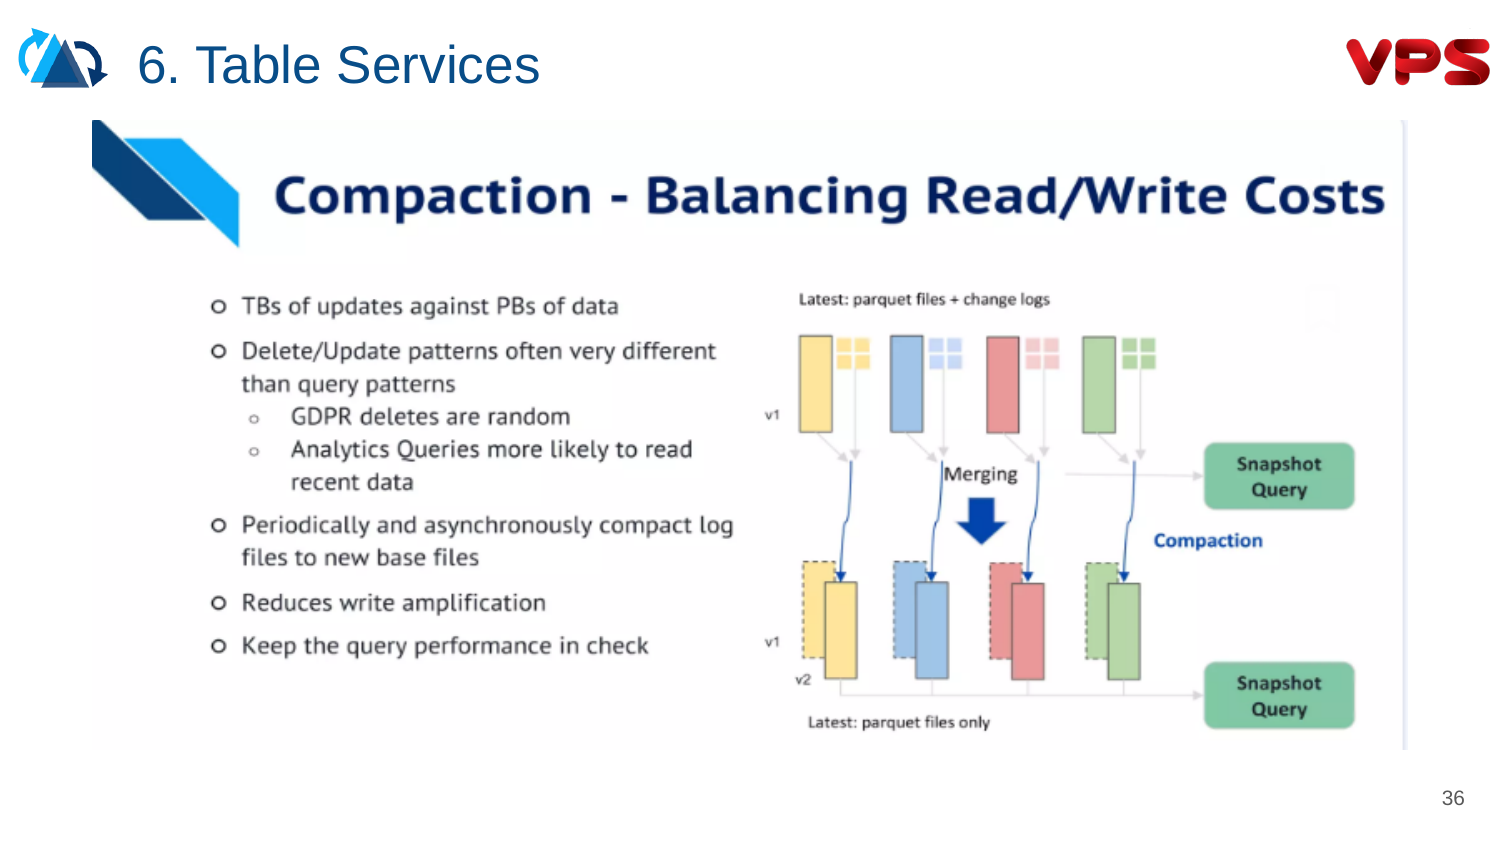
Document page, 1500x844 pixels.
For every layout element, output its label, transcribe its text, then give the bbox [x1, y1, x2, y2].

title 6. Table Services [122, 15, 1336, 110]
picture [1336, 28, 1500, 94]
picture [0, 0, 1408, 750]
slide_number ‹#› [1389, 764, 1480, 830]
